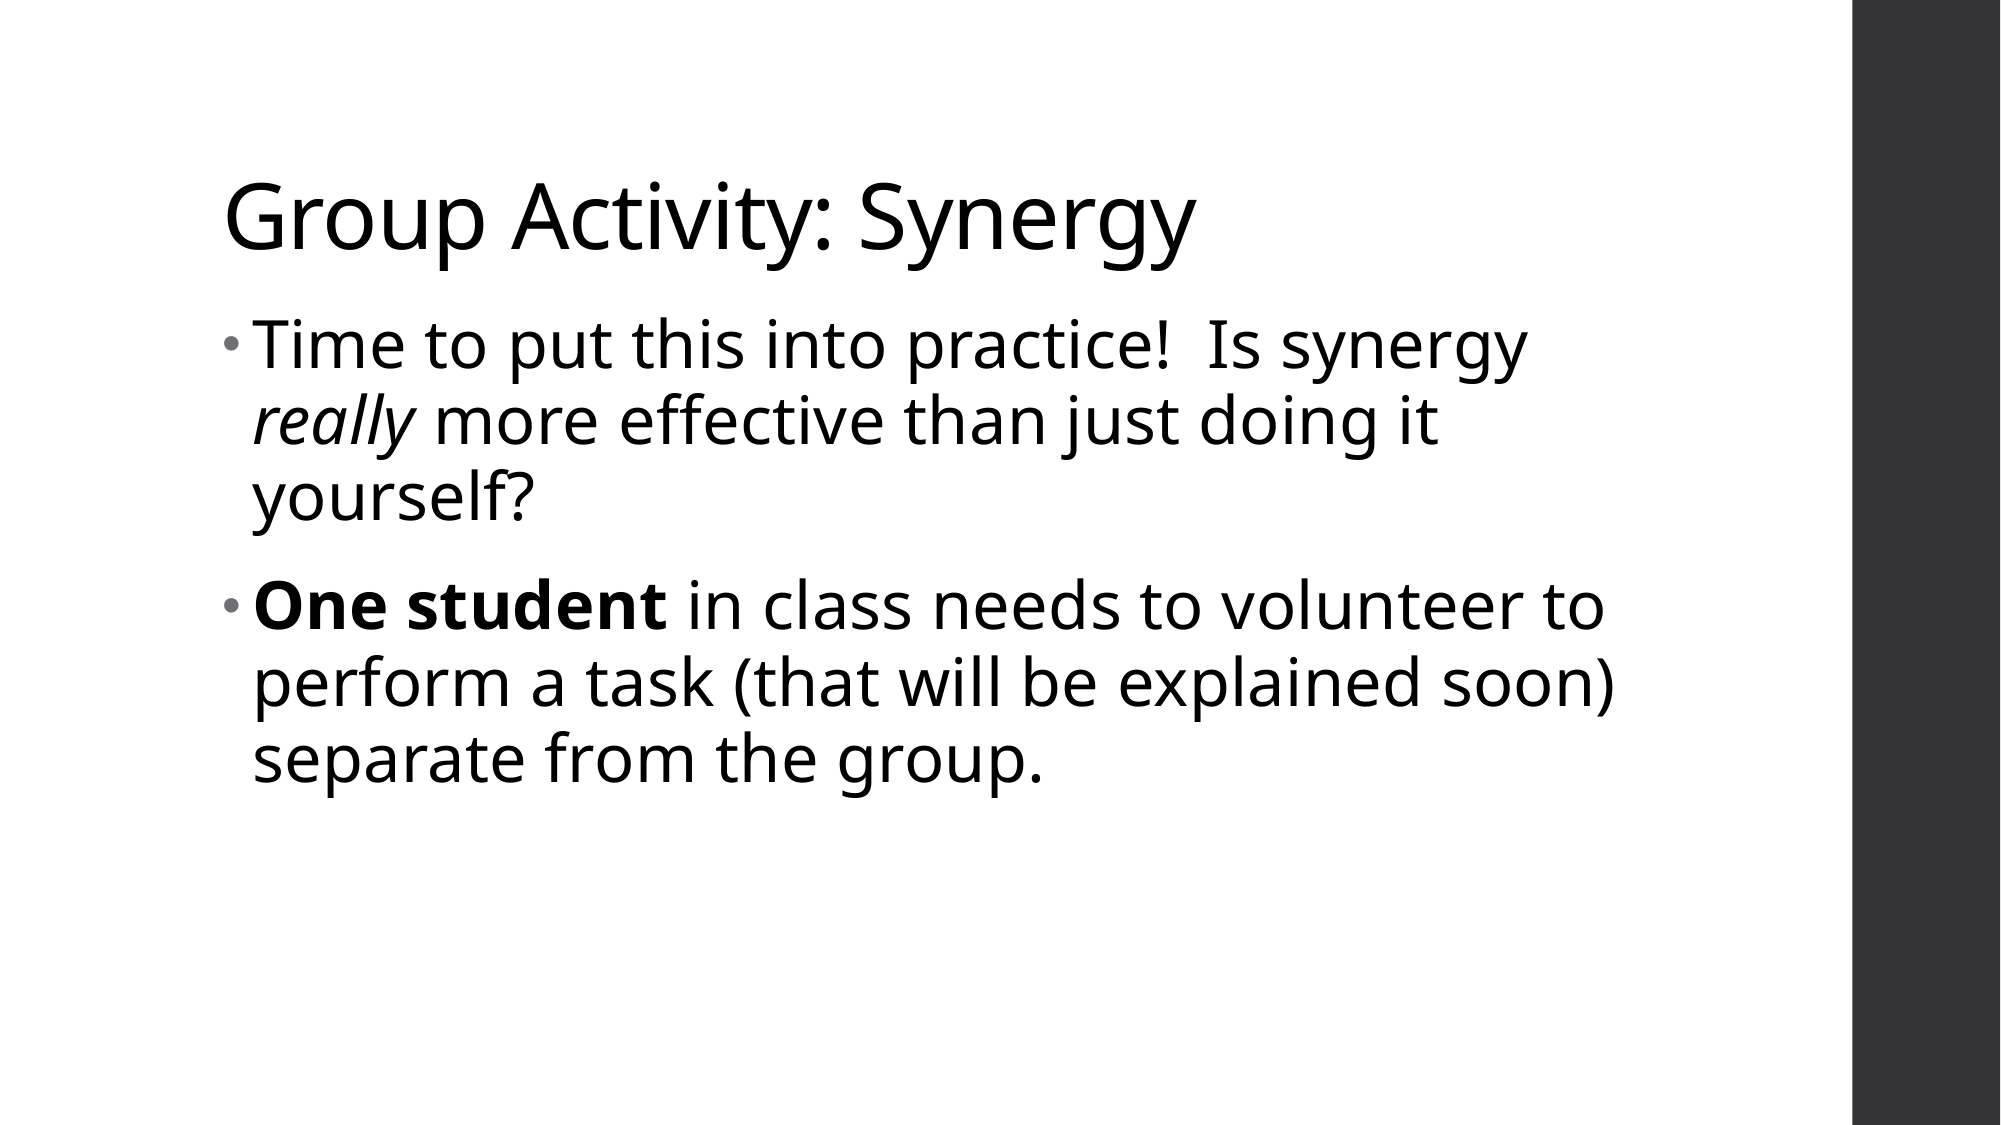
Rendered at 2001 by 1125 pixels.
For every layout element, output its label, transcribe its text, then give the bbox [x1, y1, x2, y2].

list Time to put this into practice! Is synergy really more effective than just doing it yourself? One student in class needs to volunteer to perform a task (that will be explained soon) separate from the group. [206, 299, 1671, 1014]
title Group Activity: Synergy [206, 60, 1797, 278]
